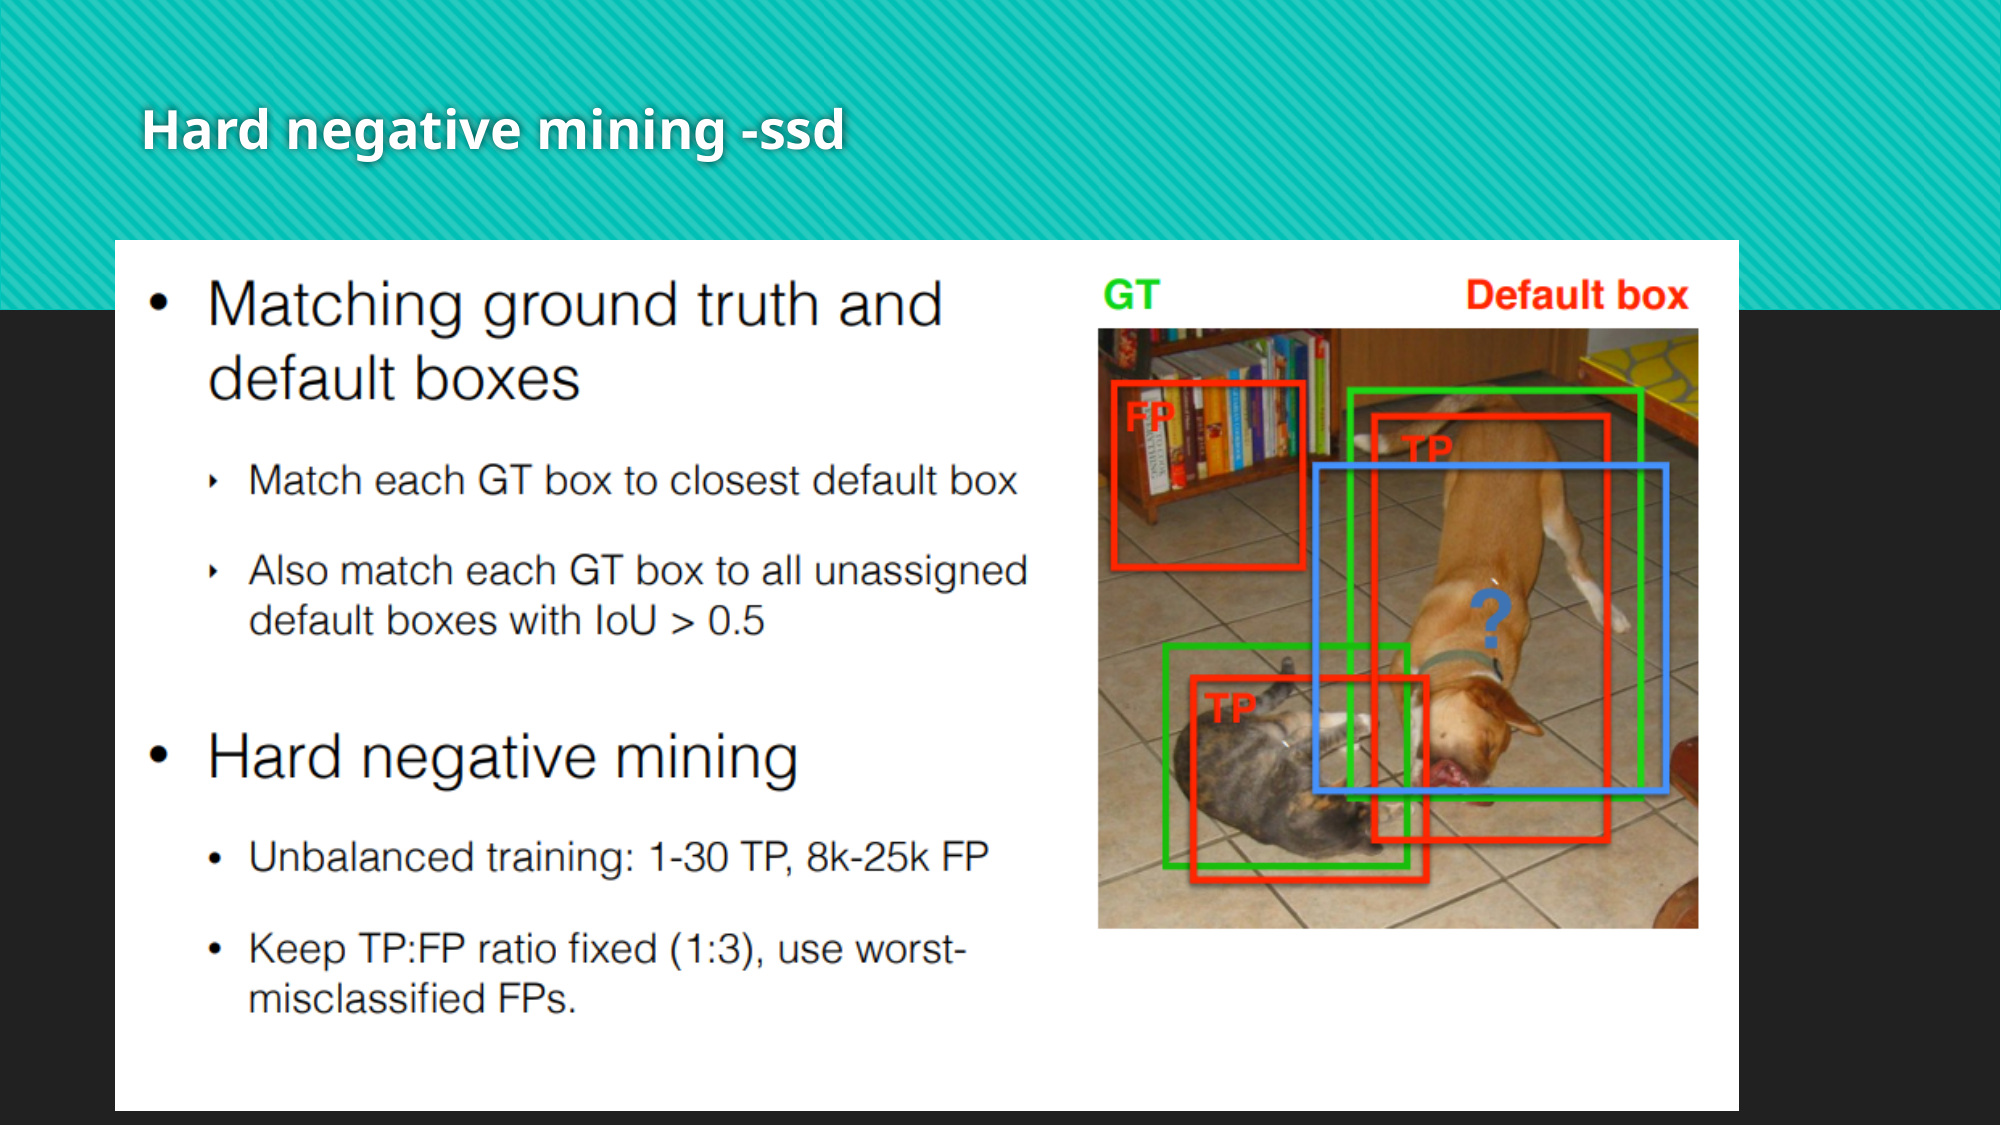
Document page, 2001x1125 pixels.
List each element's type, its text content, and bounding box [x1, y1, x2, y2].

picture [1, 0, 2000, 1111]
title Hard negative mining -ssd [132, 86, 1868, 234]
